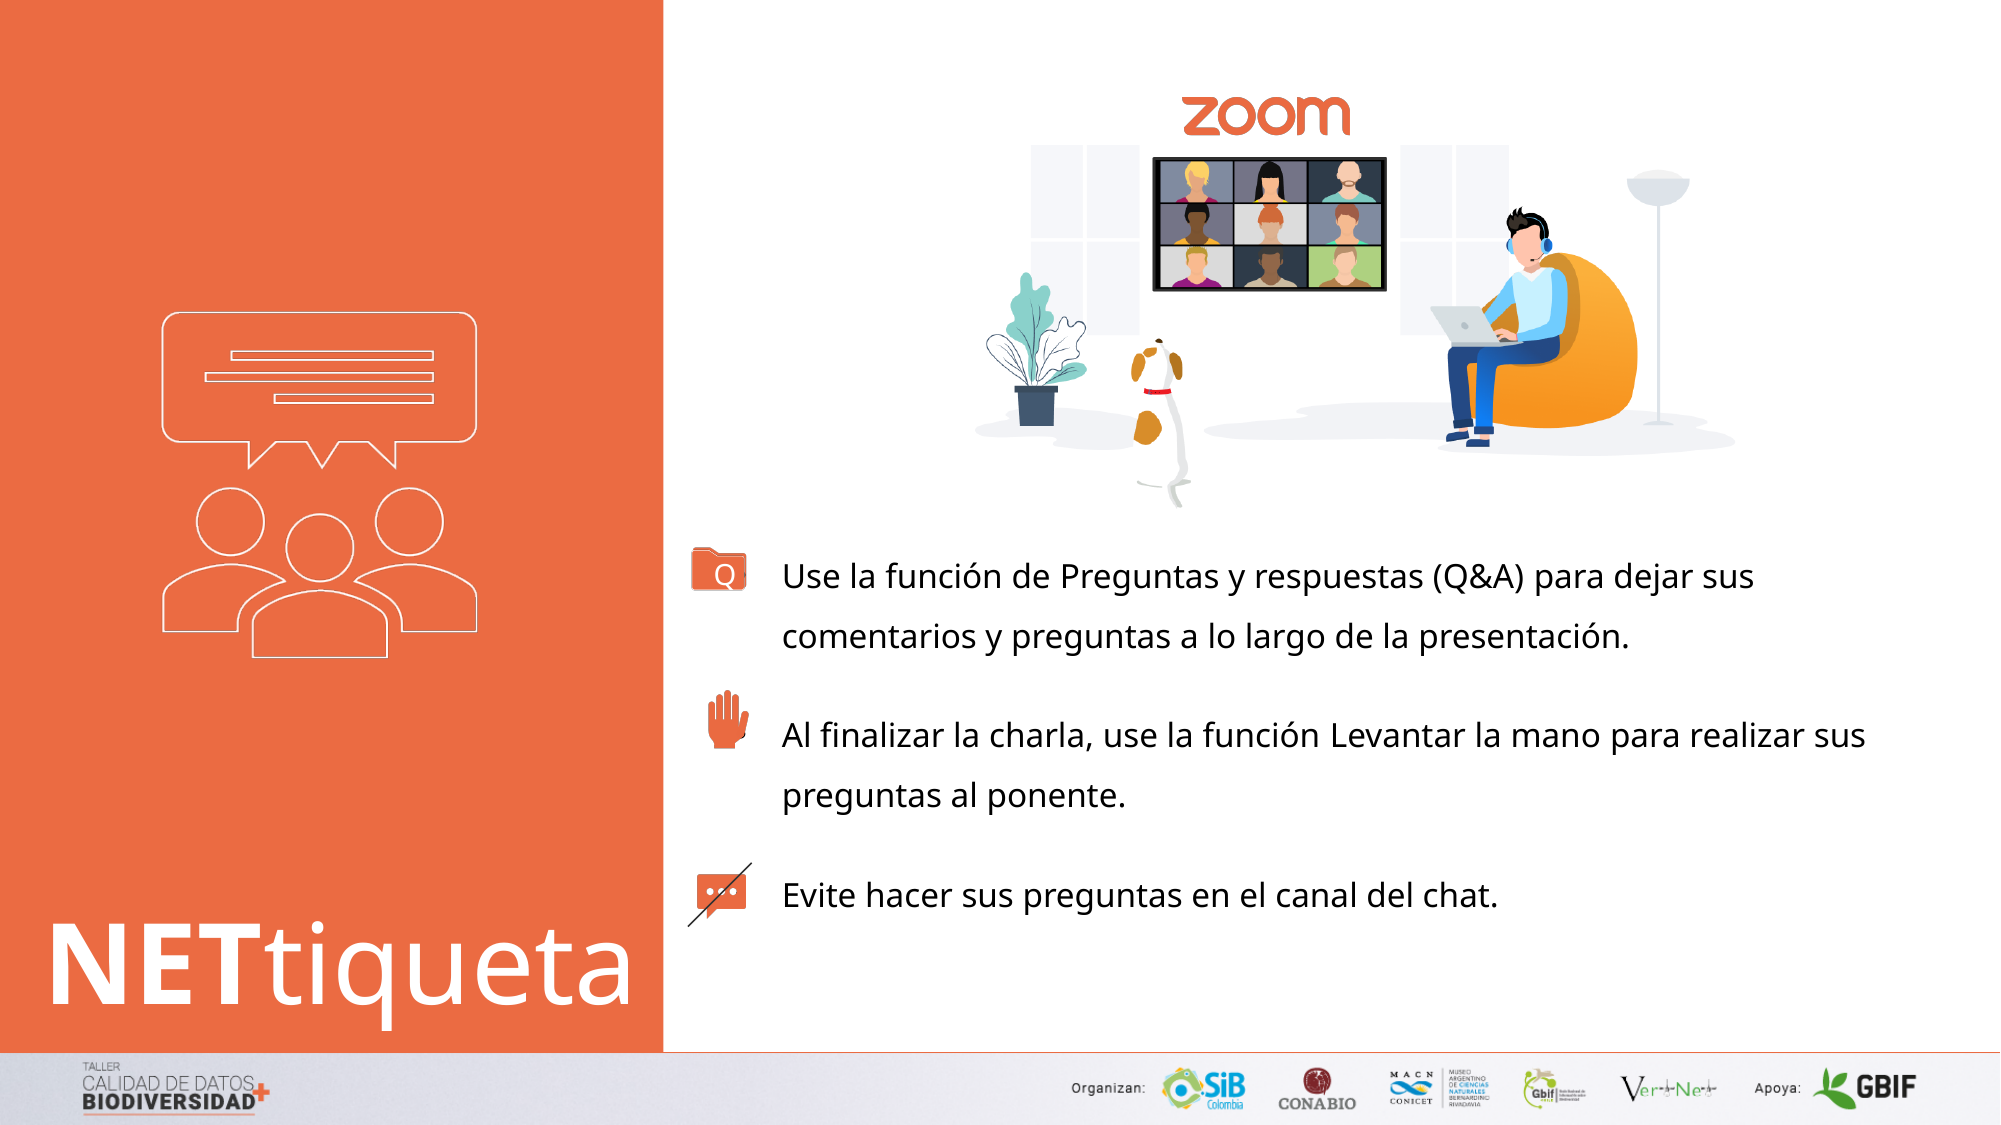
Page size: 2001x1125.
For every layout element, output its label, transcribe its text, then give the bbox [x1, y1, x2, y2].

picture [687, 862, 756, 931]
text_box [687, 862, 752, 927]
text_box NETtiqueta [28, 884, 692, 1035]
picture [1178, 97, 1354, 137]
text_box [0, 0, 664, 1050]
picture [0, 1051, 2000, 1125]
text_box Use la función de Preguntas y respuestas (Q&A) para dejar sus comentarios y preguntas a lo largo de la presentación. Al finalizar la charla, use la función Levantar la mano para realizar sus preguntas al ponente. Evite hacer sus preguntas en el canal del chat. [720, 527, 1931, 922]
picture [926, 145, 1747, 538]
picture [693, 684, 763, 754]
picture [110, 278, 524, 692]
picture [683, 533, 754, 604]
